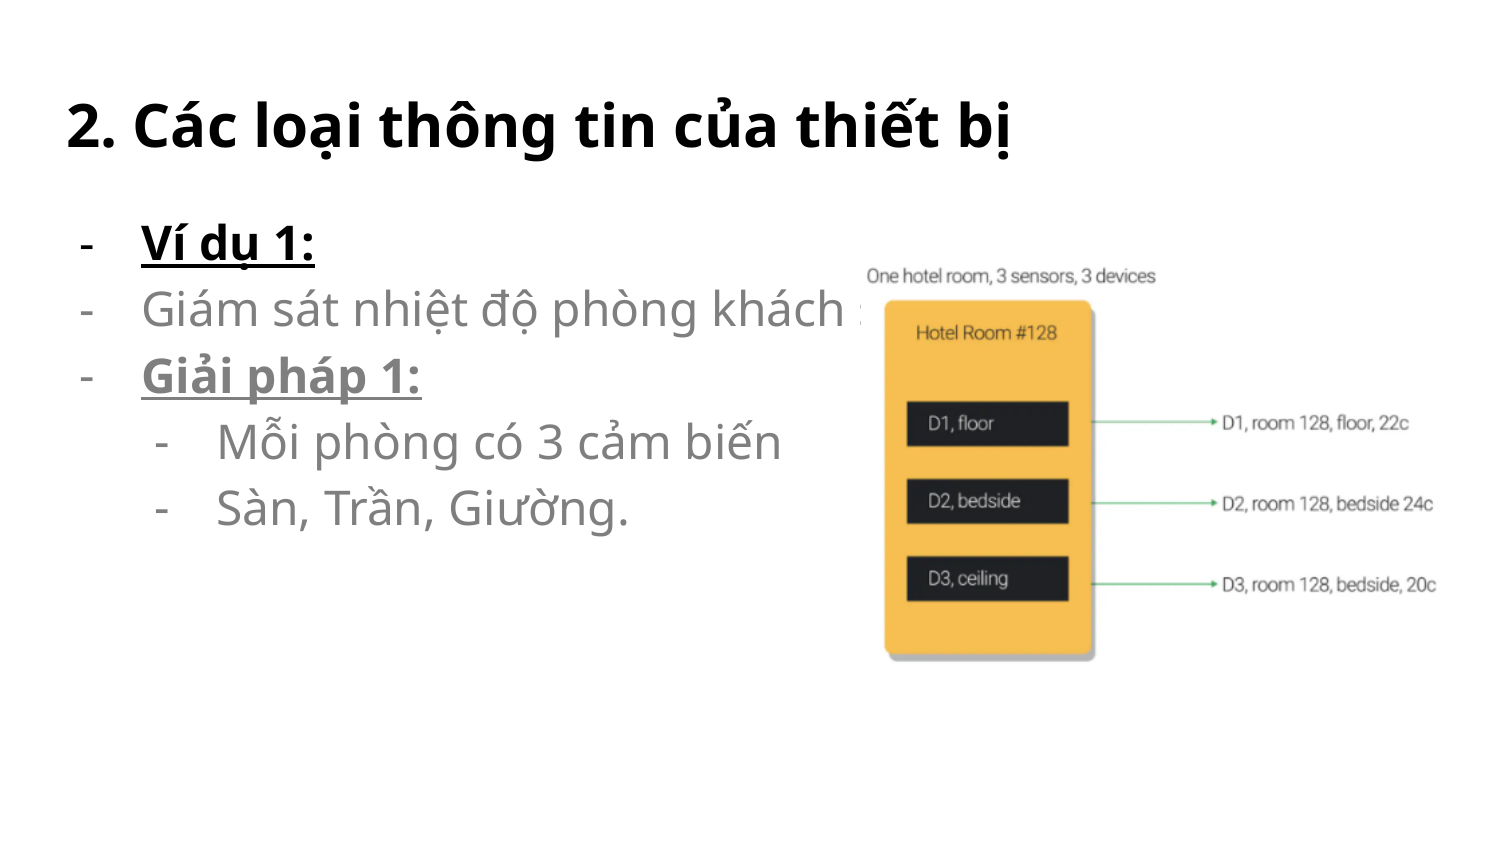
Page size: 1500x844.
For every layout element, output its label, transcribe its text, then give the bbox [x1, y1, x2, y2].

title 2. Các loại thông tin của thiết bị [51, 72, 1449, 176]
list Ví dụ 1: Giám sát nhiệt độ phòng khách sạn Giải pháp 1: Mỗi phòng có 3 cảm biến Sàn, Trần, Giường. [51, 189, 1449, 750]
picture [861, 265, 1450, 674]
